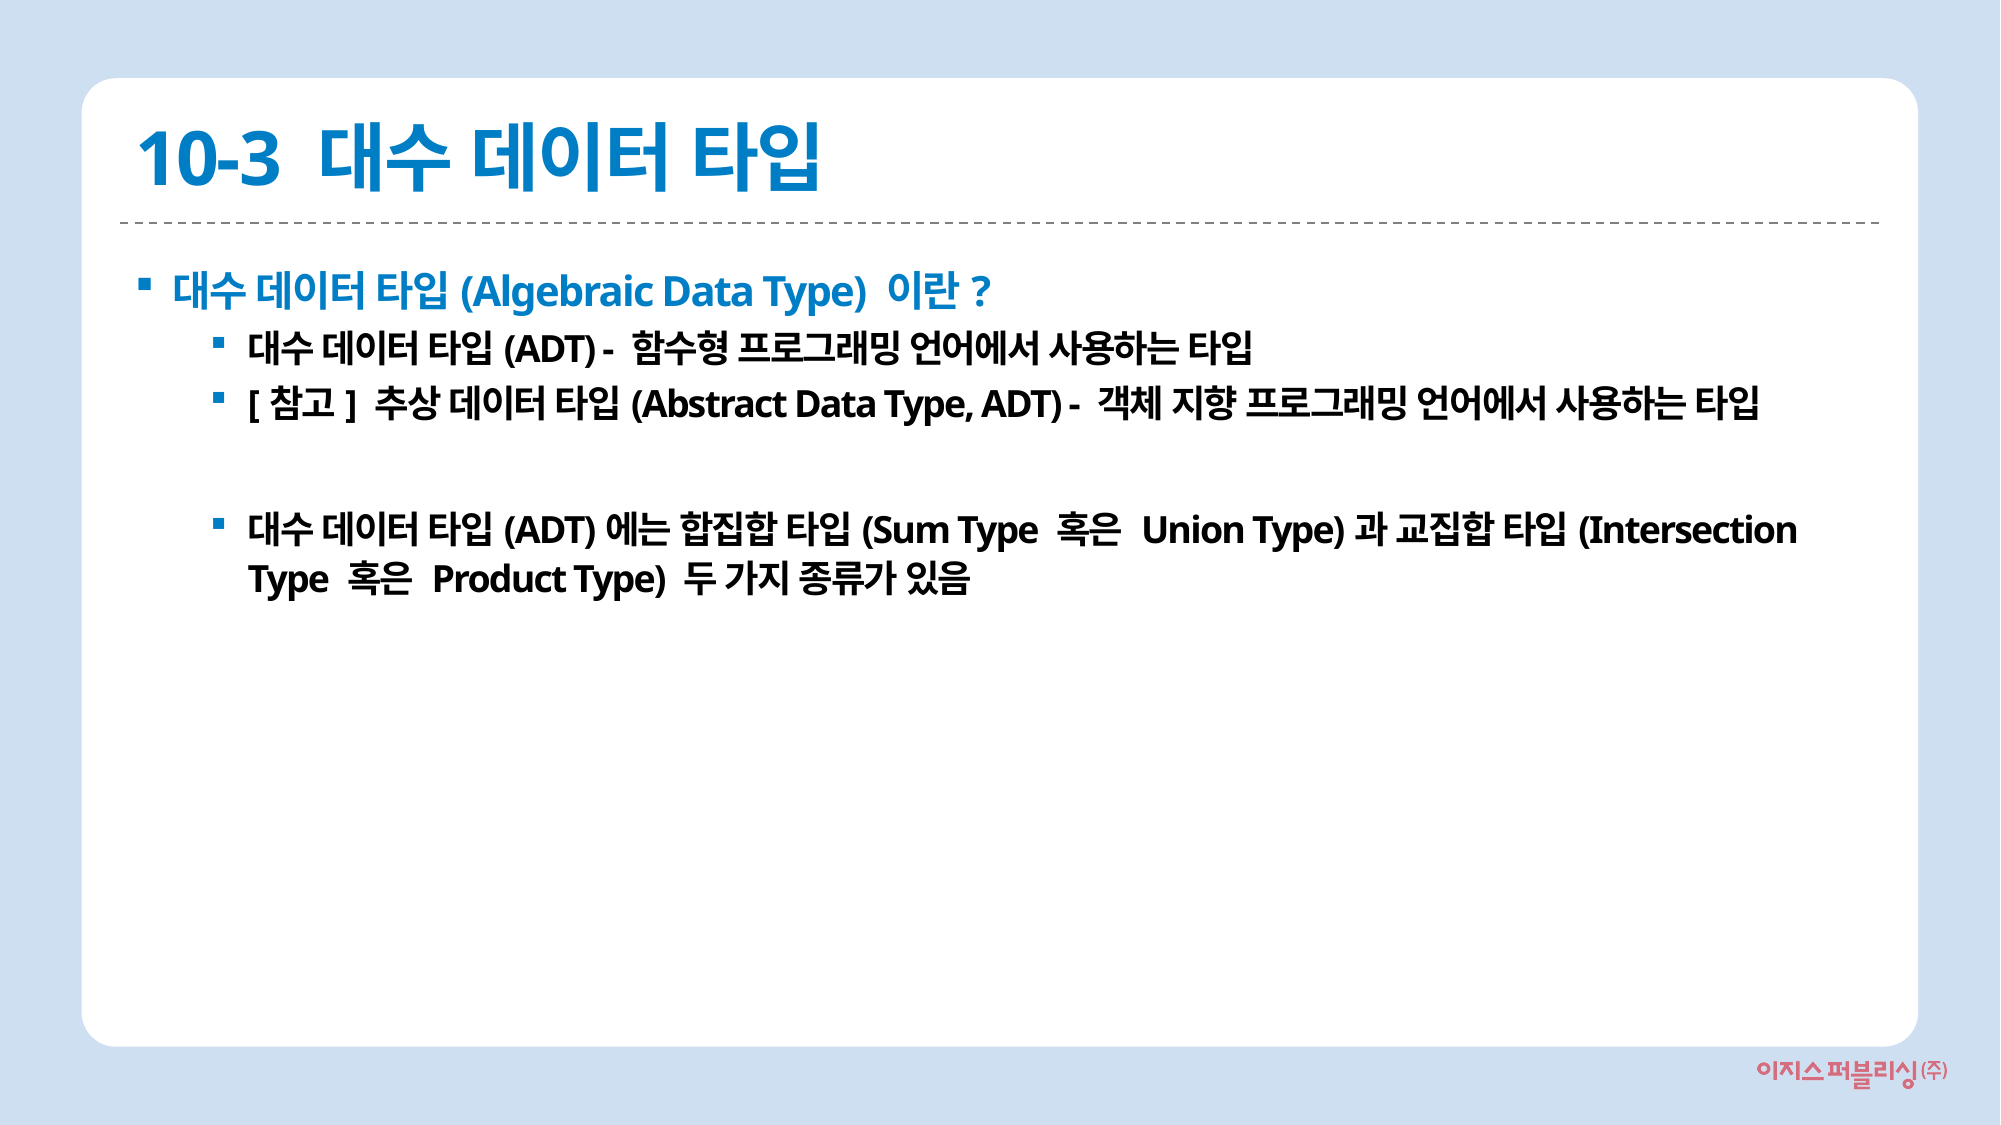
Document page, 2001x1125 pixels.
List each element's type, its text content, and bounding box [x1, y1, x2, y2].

title 10-3 대수 데이터 타입 [120, 109, 1880, 209]
list 대수 데이터 타입(Algebraic Data Type) 이란? 대수 데이터 타입(ADT) - 함수형 프로그래밍 언어에서 사용하는 타입 [참고] 추상 데이터 타입(Abstract Data Type, ADT) - 객체 지향 프로그래밍 언어에서 사용하는 타입 대수 데이터 타입(ADT)에는 합집합 타입(Sum Type 혹은 Union Type)과 교집합 타입(Intersection Type 혹은 Product Type) 두 가지 종류가 있음 [120, 257, 1865, 1009]
